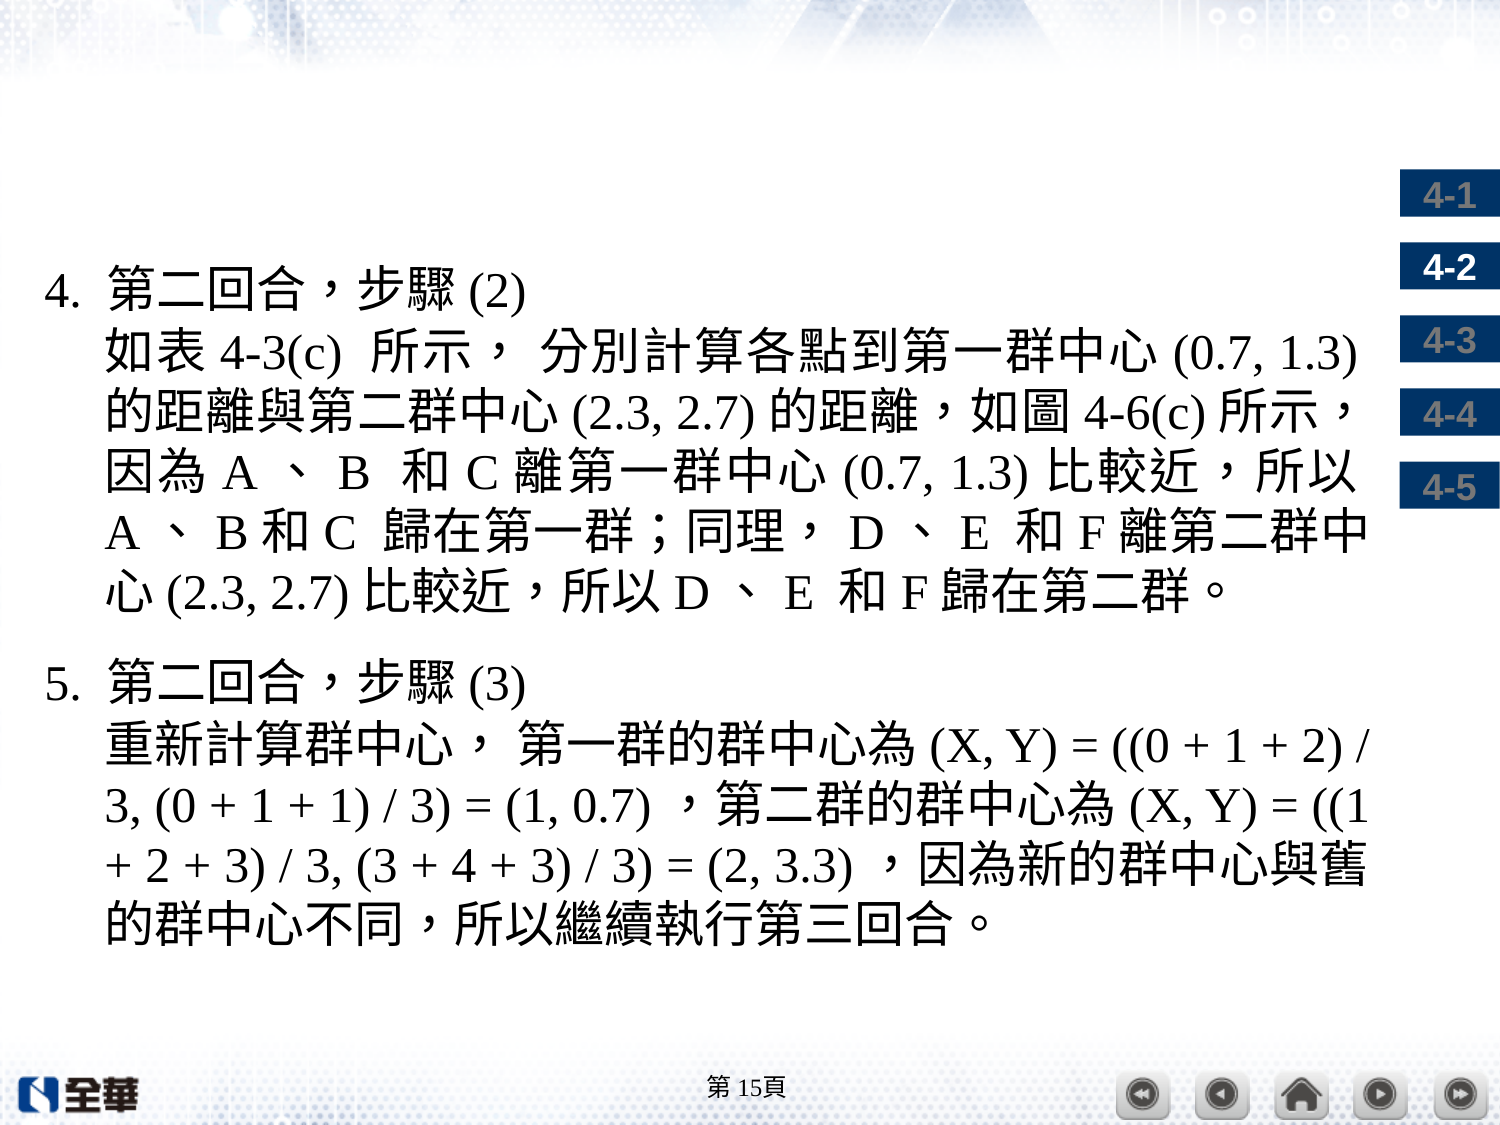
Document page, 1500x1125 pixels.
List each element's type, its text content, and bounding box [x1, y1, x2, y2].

list 4. 第二回合，步驟(2) 如表4-3(c) 所示， 分別計算各點到第一群中心(0.7, 1.3)的距離與第二群中心(2.3, 2.7)的距離，如圖4-6(c)所示，因為A、B 和C離第一群中心(0.7, 1.3)比較近，所以A、B和C 歸在第一群；同理，D、E 和F離第二群中心(2.3, 2.7)比較近，所以D、E 和F歸在第二群。 5. 第二回合，步驟(3) 重新計算群中心， 第一群的群中心為(X, Y) = ((0 + 1 + 2) / 3, (0 + 1 + 1) / 3) = (1, 0.7)，第二群的群中心為(X, Y) = ((1 + 2 + 3) / 3, (3 + 4 + 3) / 3) = (2, 3.3)，因為新的群中心與舊的群中心不同，所以繼續執行第三回合。 [29, 219, 1386, 1048]
picture [0, 0, 1500, 1125]
